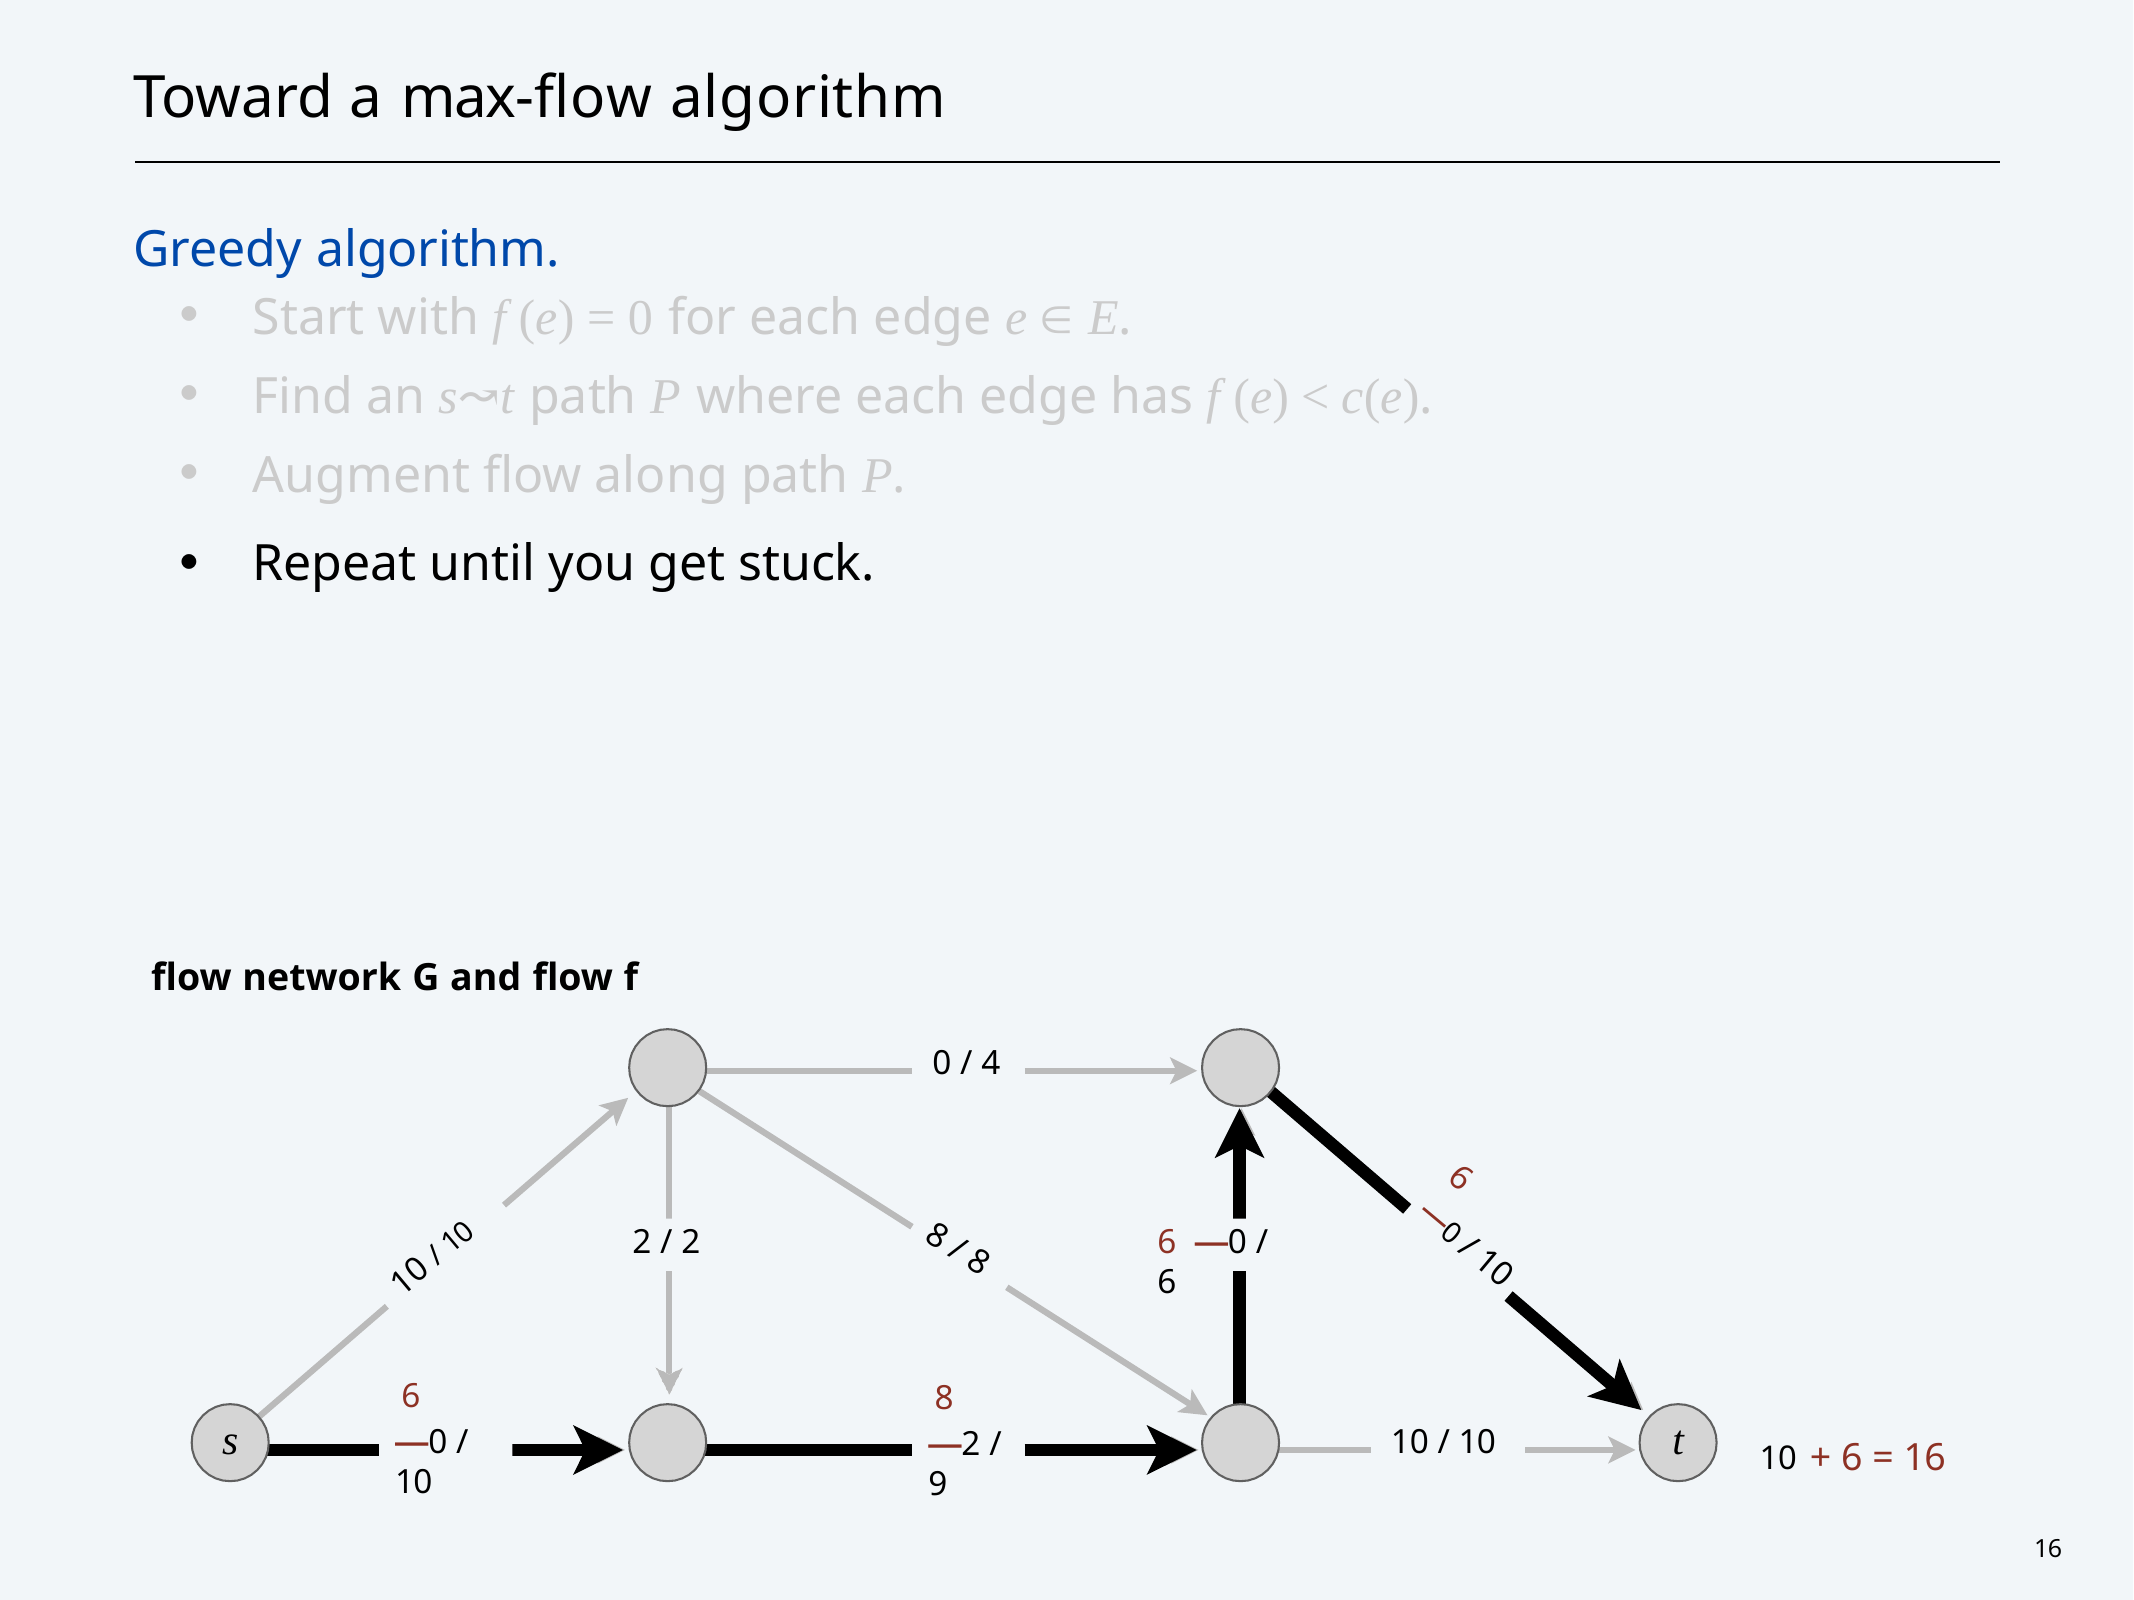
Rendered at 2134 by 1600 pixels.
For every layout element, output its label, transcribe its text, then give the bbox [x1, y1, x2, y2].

text_box —0 / 10 [392, 1491, 503, 1500]
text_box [214, 1027, 1642, 1483]
text_box Greedy algorithm. ・Start with f (e) = 0 for each edge e  E. ・Find an s↝t path P where each edge has f (e) < c(e). ・Augment flow along path P. ・Repeat until you get stuck. [127, 219, 1438, 605]
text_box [190, 1402, 271, 1483]
text_box flow network G and flow f [149, 950, 653, 998]
text_box 10 + 6 = 16 [1757, 1412, 1979, 1482]
slide_number 16 [2027, 1532, 2075, 1600]
title Toward a max-flow algorithm [131, 57, 1078, 219]
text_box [1638, 1402, 1718, 1483]
text_box 8 —2 / 9 [926, 1491, 1015, 1502]
